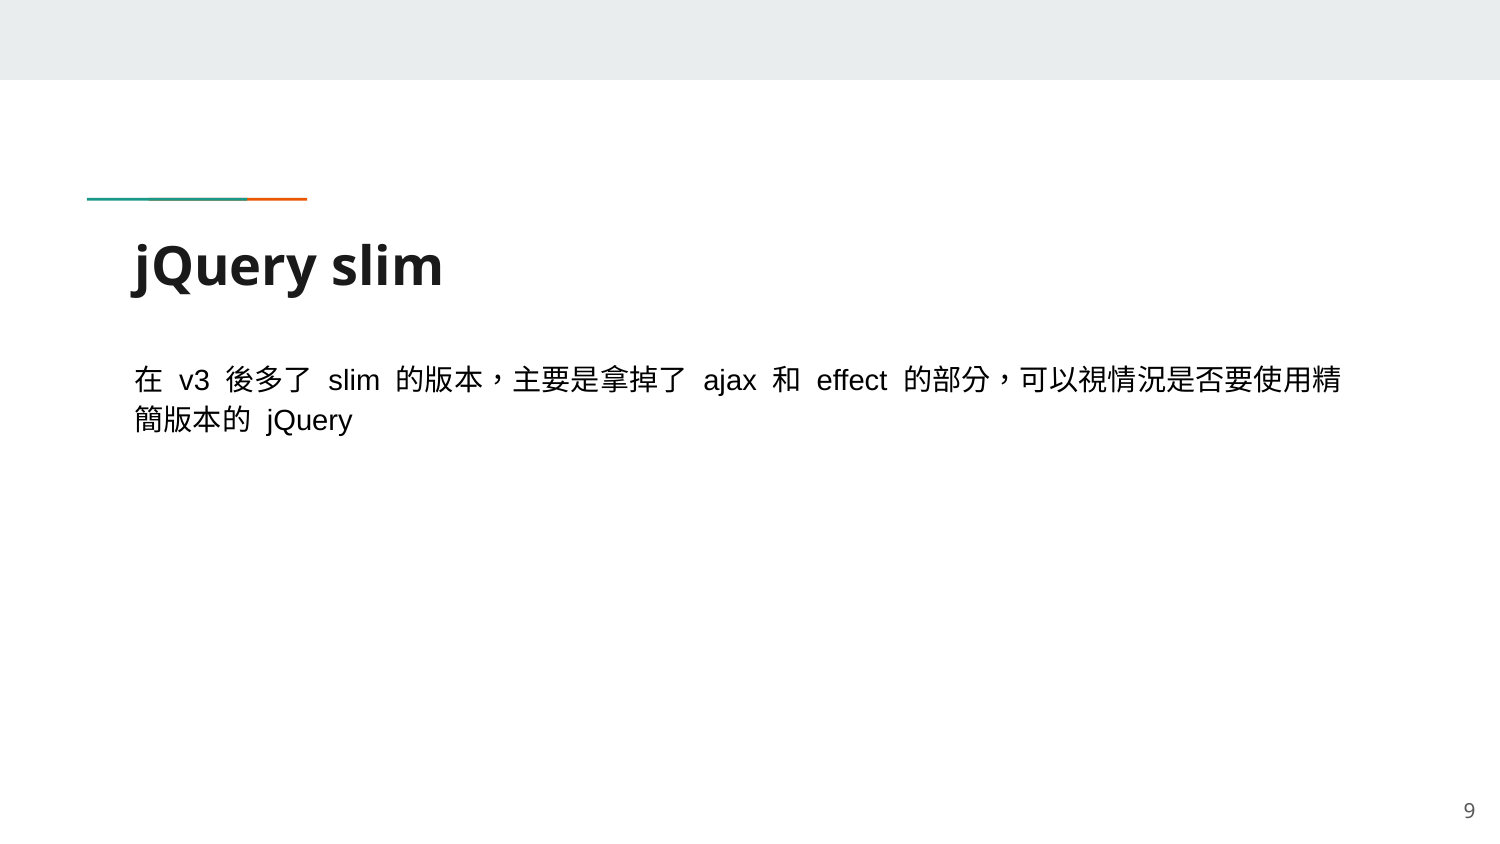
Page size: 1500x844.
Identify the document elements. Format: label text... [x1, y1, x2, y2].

list 在 v3 後多了 slim 的版本，主要是拿掉了 ajax 和 effect 的部分，可以視情況是否要使用精簡版本的 jQuery [119, 341, 1381, 712]
title jQuery slim [119, 216, 1381, 305]
slide_number ‹#› [1400, 779, 1491, 844]
